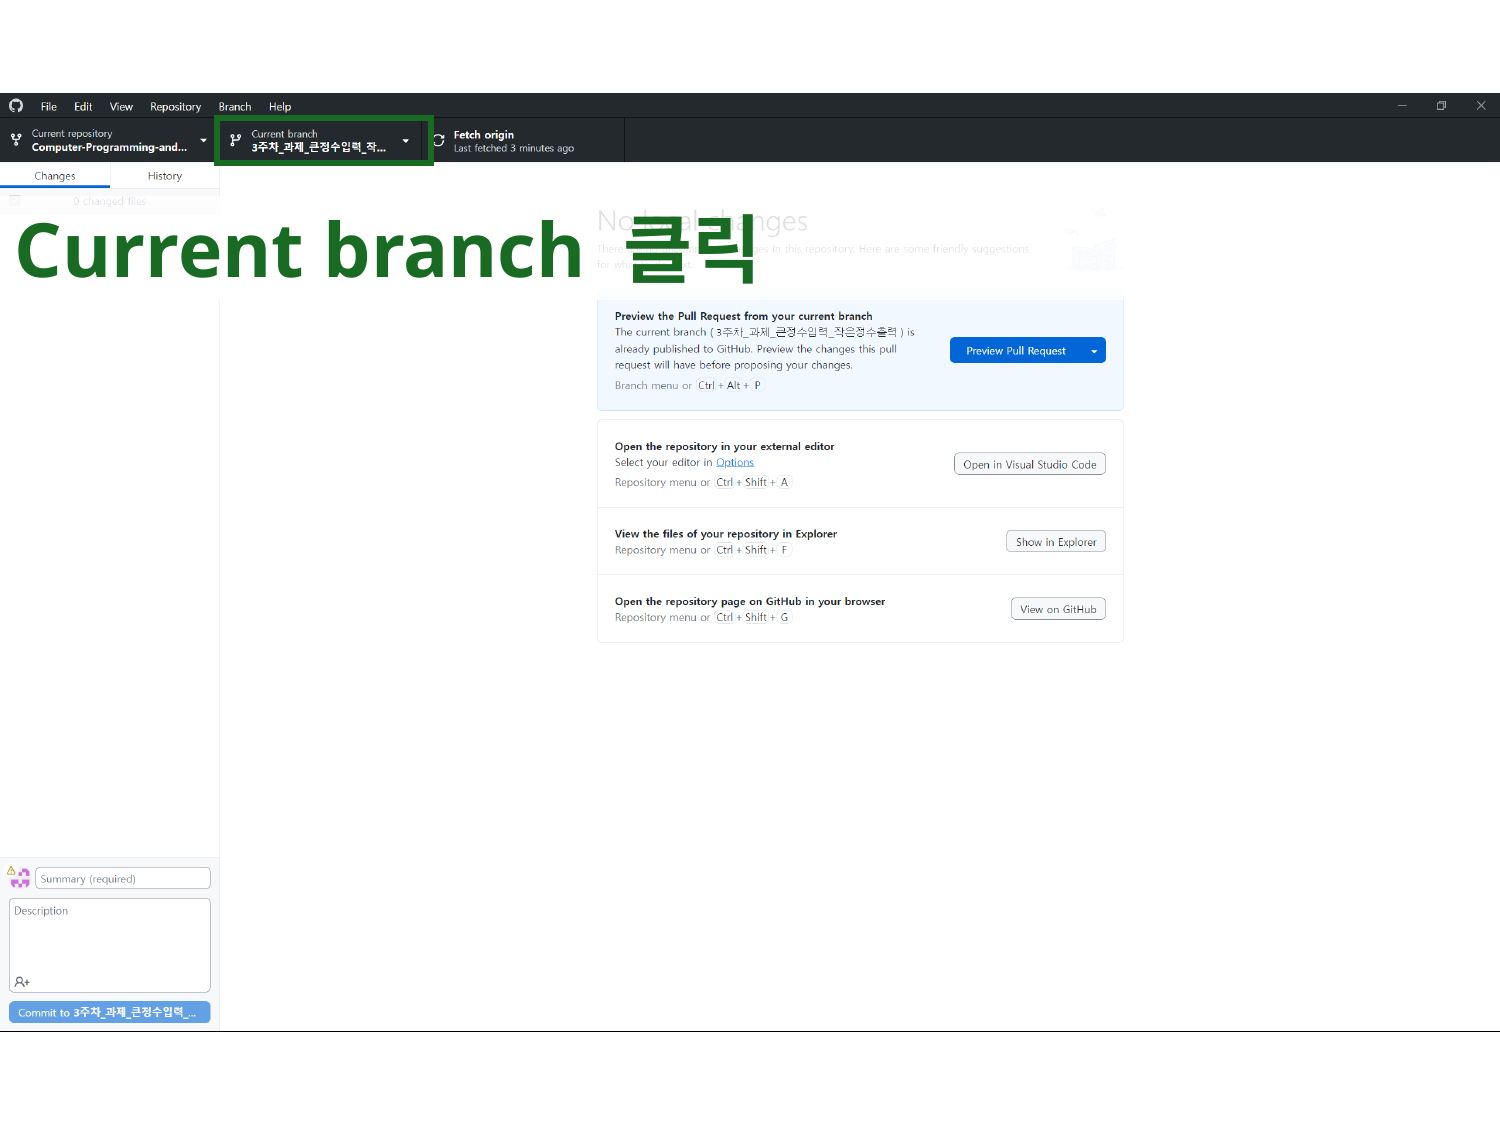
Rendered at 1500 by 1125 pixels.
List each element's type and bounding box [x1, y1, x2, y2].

picture [0, 93, 1500, 1032]
